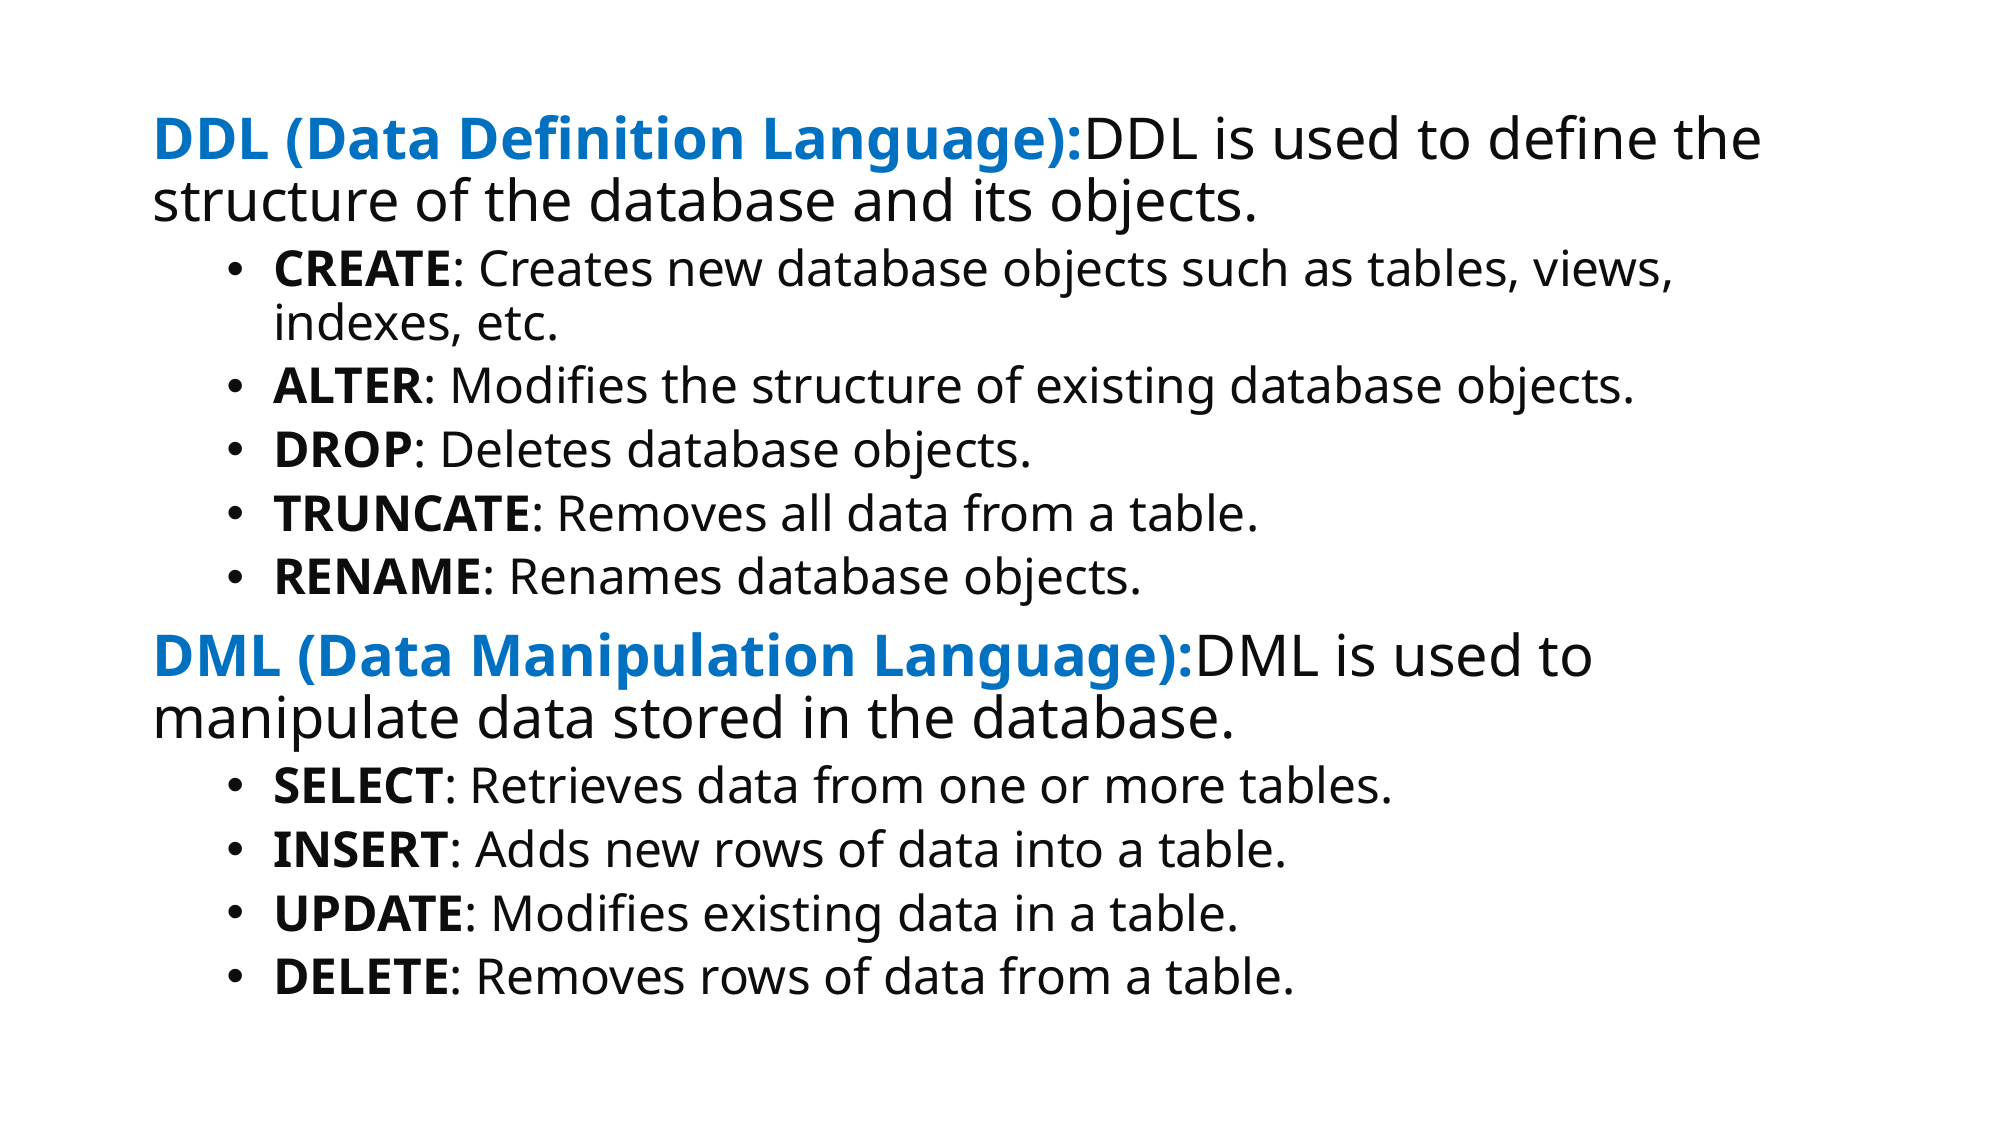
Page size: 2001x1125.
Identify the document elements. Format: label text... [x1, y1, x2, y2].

list DDL (Data Definition Language):DDL is used to define the structure of the database and its objects. CREATE: Creates new database objects such as tables, views, indexes, etc. ALTER: Modifies the structure of existing database objects. DROP: Deletes database objects. TRUNCATE: Removes all data from a table. RENAME: Renames database objects. DML (Data Manipulation Language):DML is used to manipulate data stored in the database. SELECT: Retrieves data from one or more tables. INSERT: Adds new rows of data into a table. UPDATE: Modifies existing data in a table. DELETE: Removes rows of data from a table. [137, 102, 1863, 1014]
